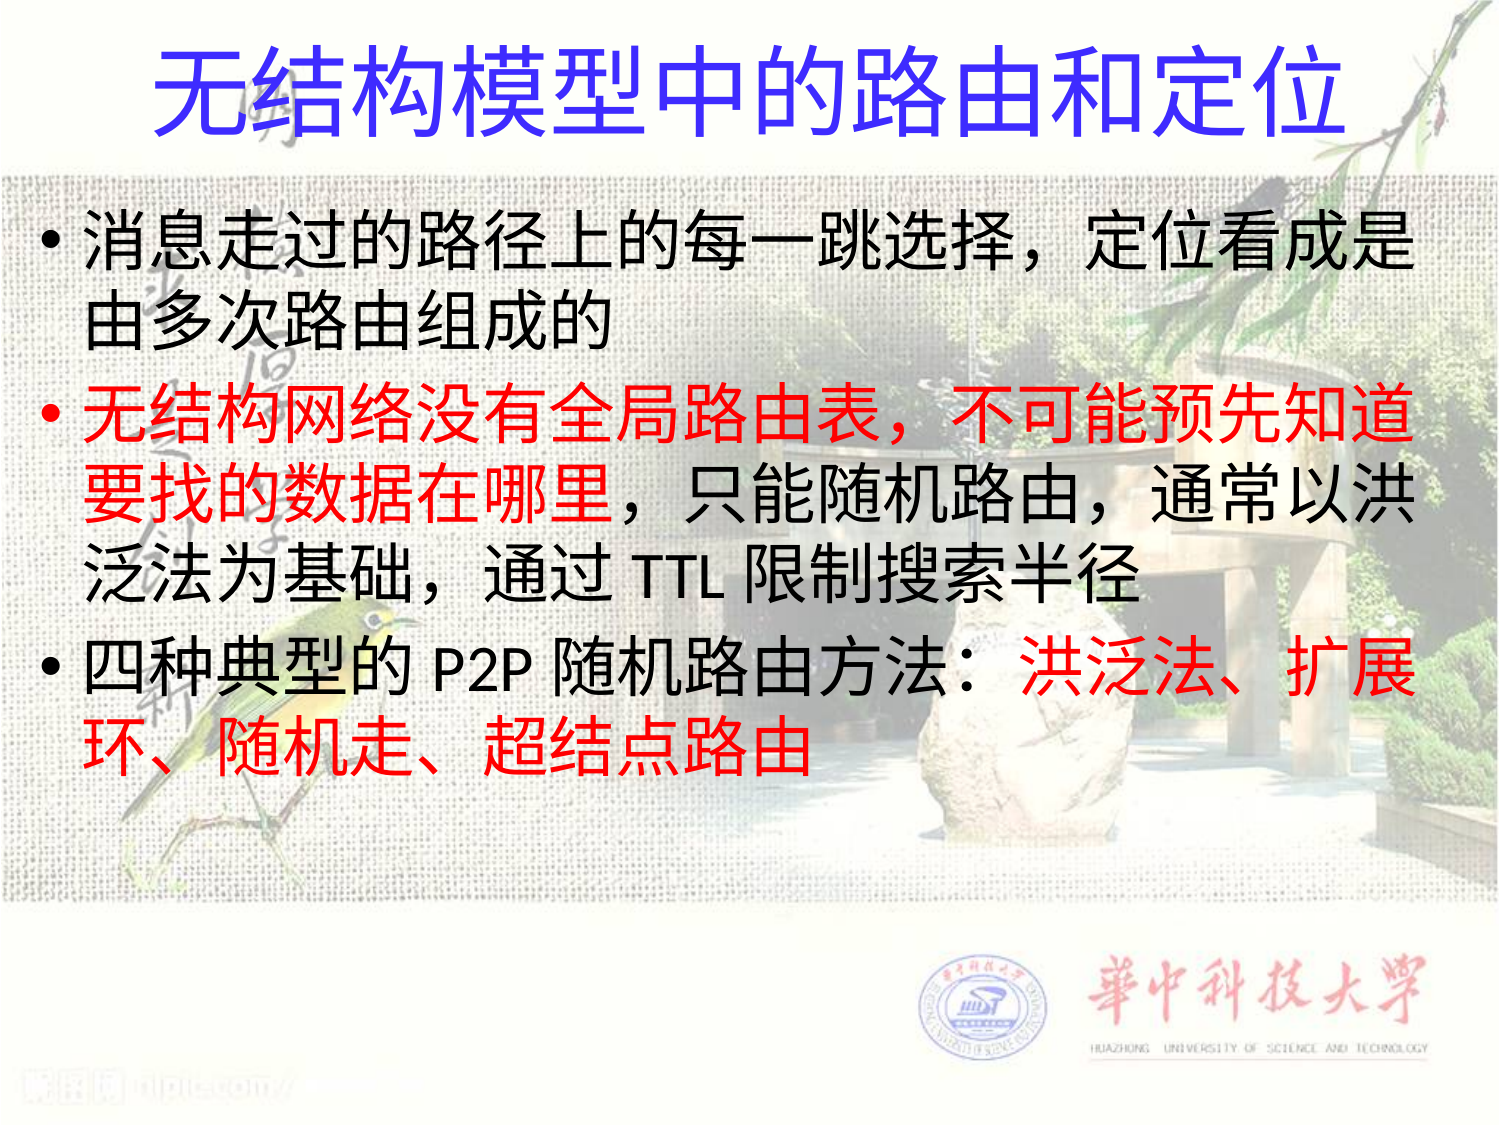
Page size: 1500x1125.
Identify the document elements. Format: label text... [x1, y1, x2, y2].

list 消息走过的路径上的每一跳选择，定位看成是由多次路由组成的 无结构网络没有全局路由表，不可能预先知道要找的数据在哪里，只能随机路由，通常以洪泛法为基础，通过TTL限制搜索半径 四种典型的P2P随机路由方法：洪泛法、扩展环、随机走、超结点路由 [24, 191, 1476, 934]
title 无结构模型中的路由和定位 [0, 0, 1500, 183]
picture [1, 183, 1499, 1125]
